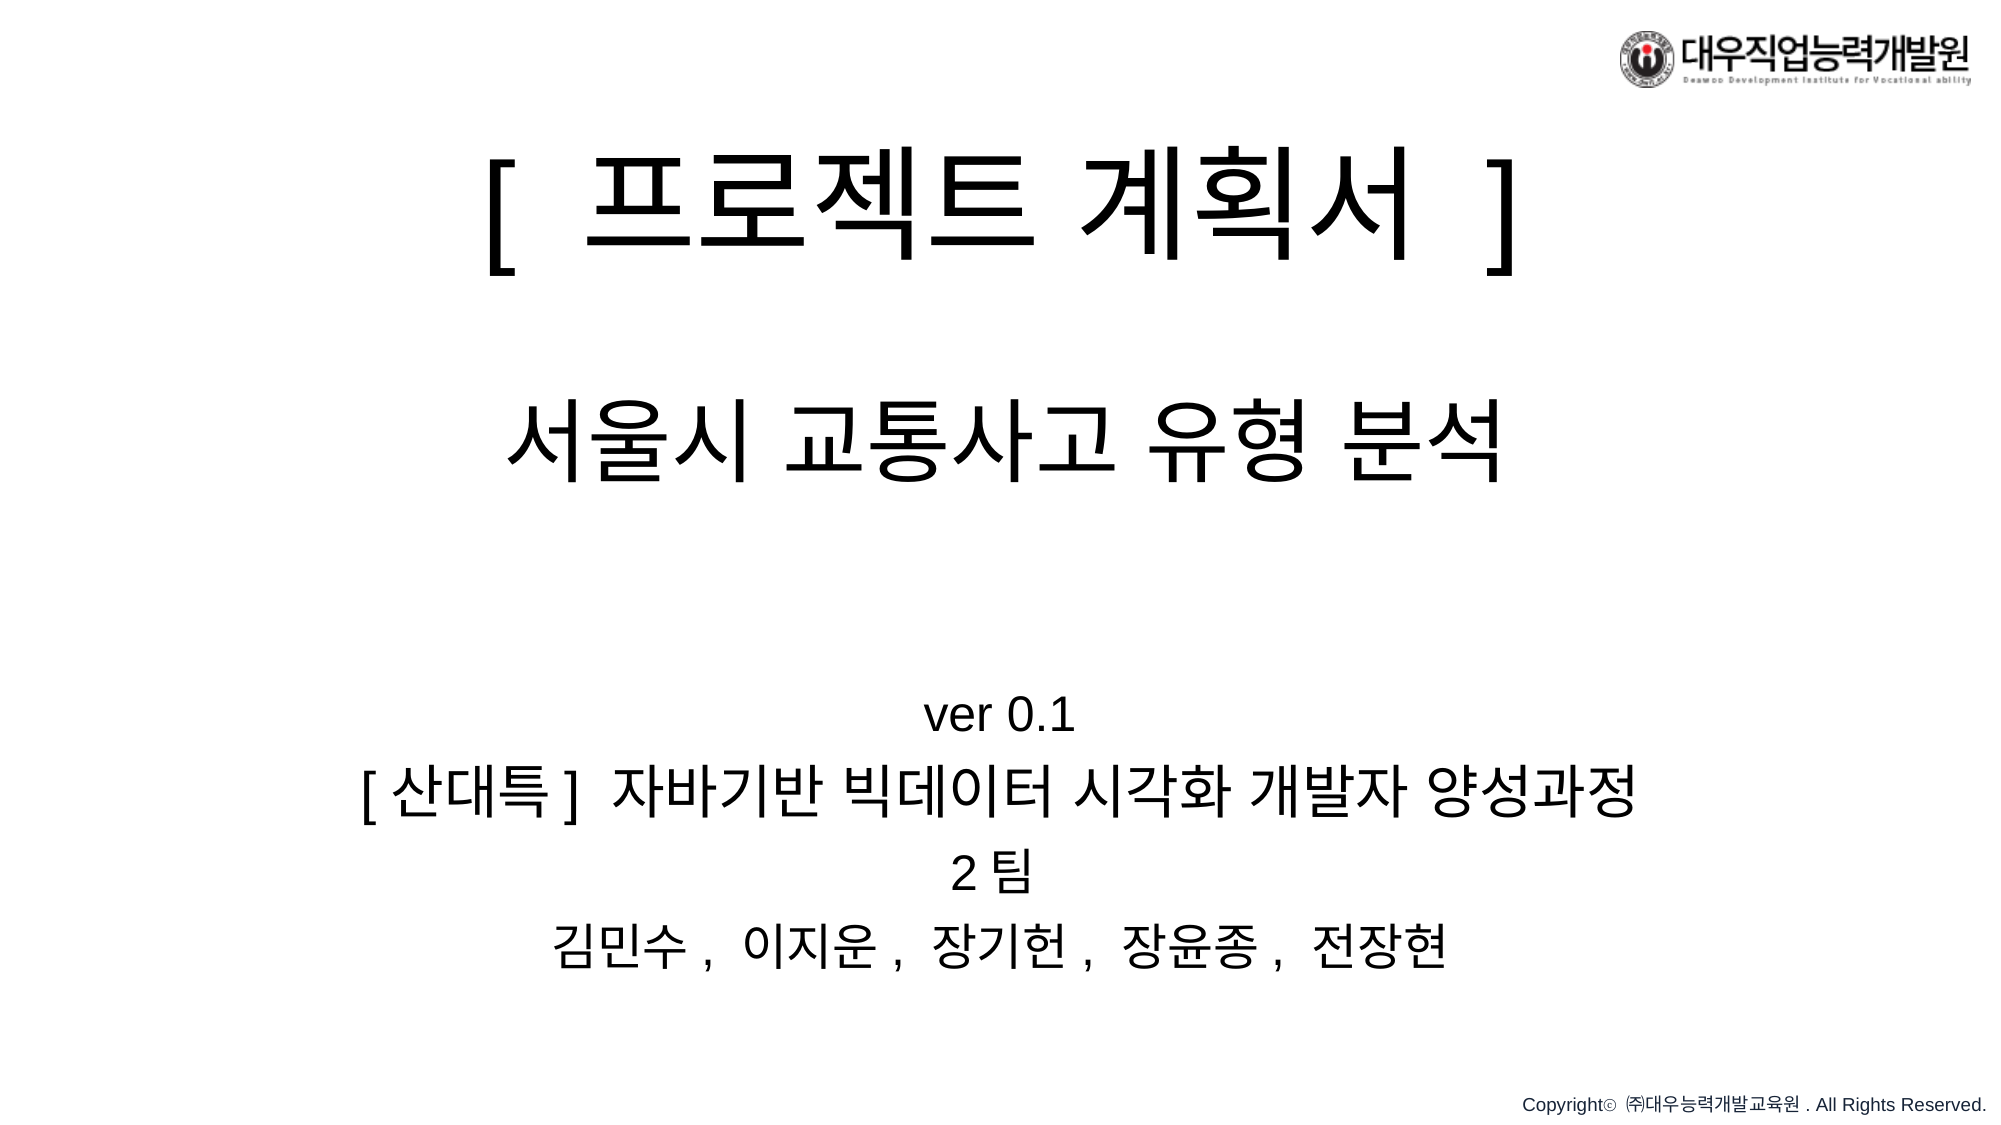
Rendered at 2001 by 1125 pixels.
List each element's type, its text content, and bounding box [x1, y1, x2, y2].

title [ 프로젝트 계획서 ] [288, 96, 1715, 324]
subtitle ver 0.1 [산대특] 자바기반 빅데이터 시각화 개발자 양성과정 2팀 김민수, 이지운, 장기헌, 장윤종, 전장현 [0, 681, 2000, 1037]
picture [1620, 31, 1971, 88]
text_box 서울시 교통사고 유형 분석 [60, 326, 1953, 566]
